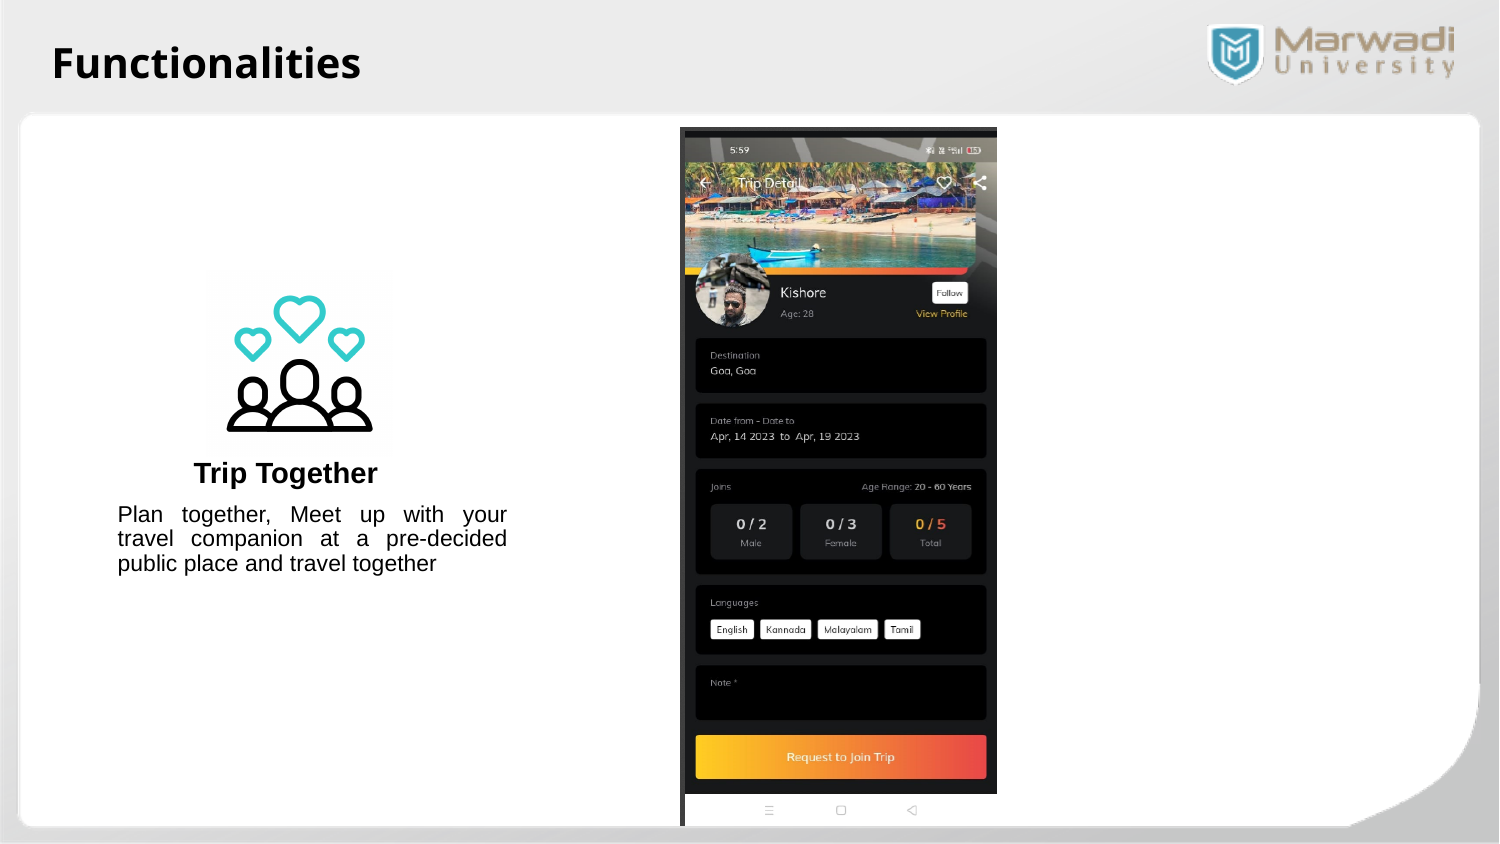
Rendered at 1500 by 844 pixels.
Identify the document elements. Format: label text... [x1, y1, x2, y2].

title Functionalities [51, 18, 1449, 112]
text_box Trip Together [134, 423, 437, 487]
text_box Plan together, Meet up with your travel companion at a pre-decided public place and travel together [102, 487, 523, 624]
picture [0, 0, 1499, 844]
